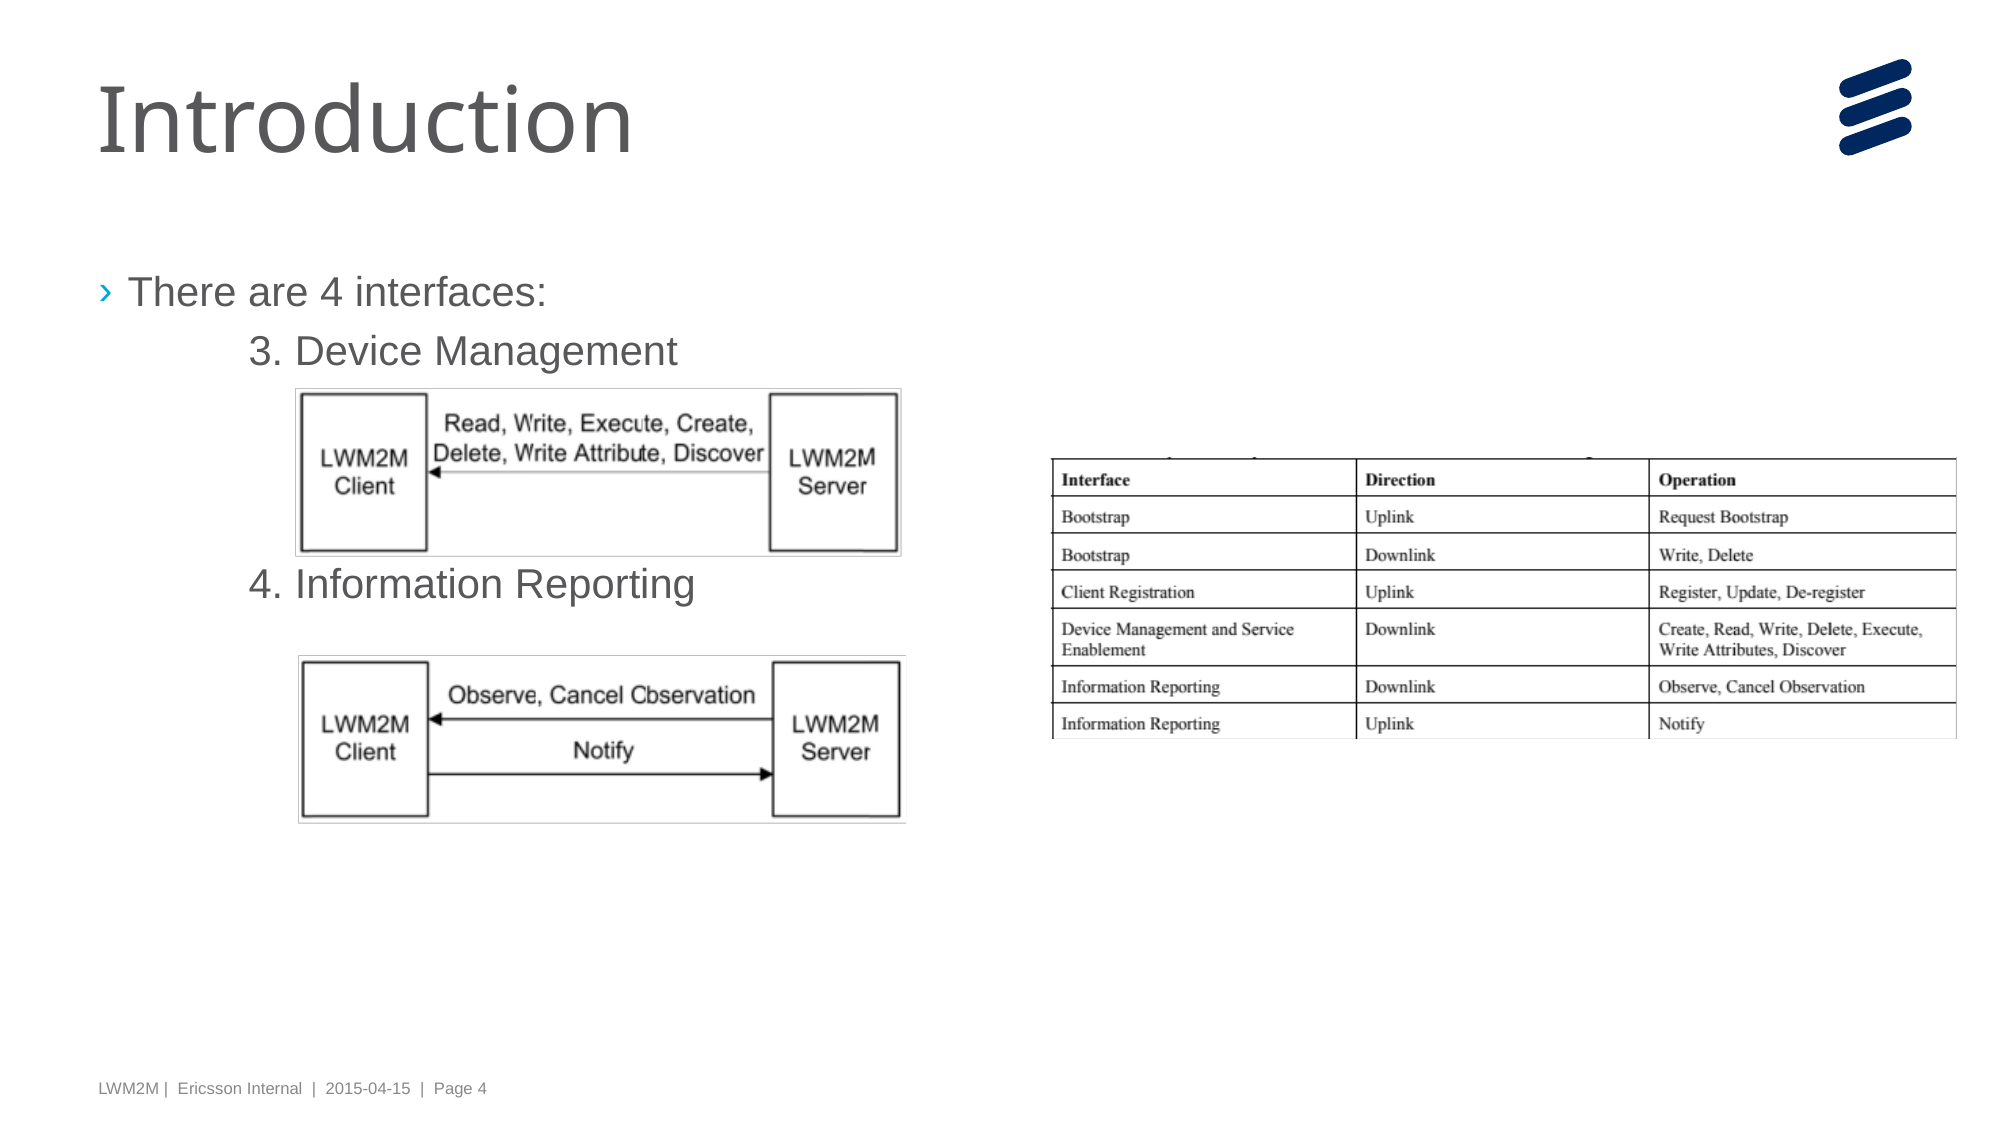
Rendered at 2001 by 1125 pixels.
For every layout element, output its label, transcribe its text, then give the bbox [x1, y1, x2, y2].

picture [297, 651, 907, 832]
picture [1047, 457, 1957, 739]
picture [290, 387, 904, 563]
list There are 4 interfaces: 3. Device Management 4. Information Reporting [86, 264, 1914, 1016]
title Introduction [85, 39, 1726, 218]
